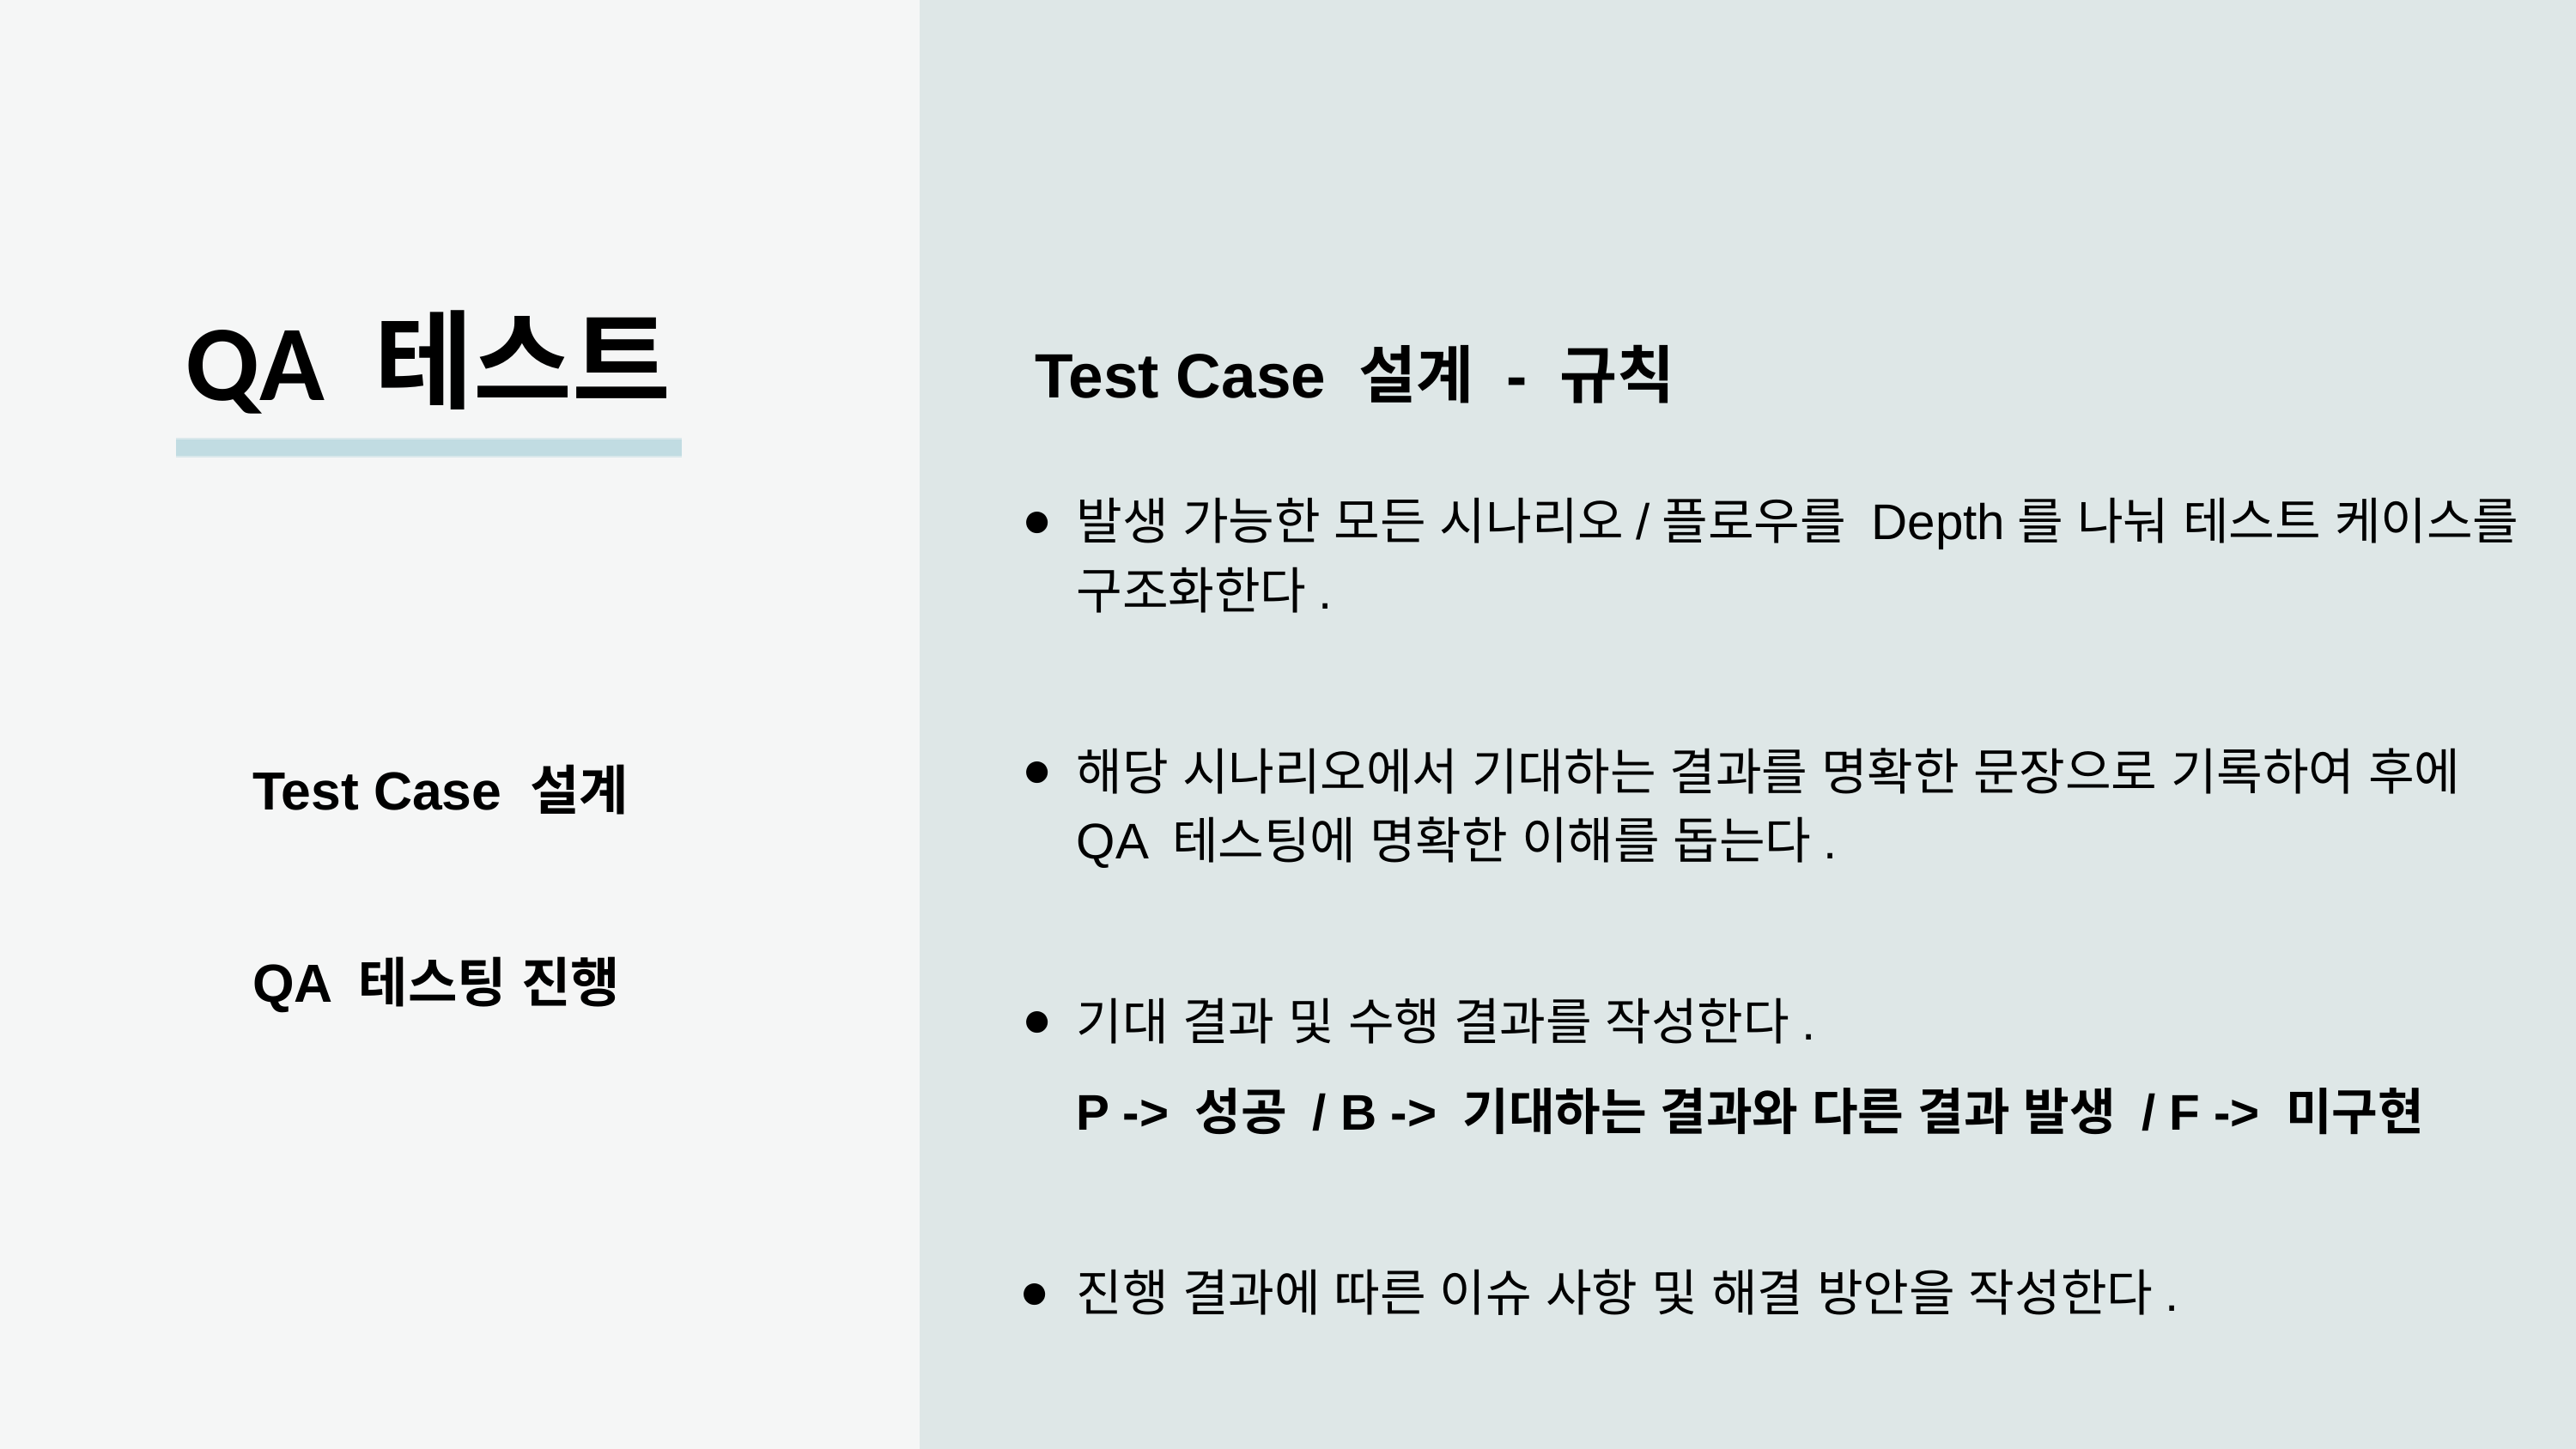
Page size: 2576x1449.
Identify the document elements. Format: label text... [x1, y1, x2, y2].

text_box Test Case 설계 QA 테스팅 진행 [240, 743, 816, 1027]
picture [176, 413, 682, 483]
picture [919, 0, 2576, 1449]
text_box QA 테스트 [173, 280, 797, 435]
